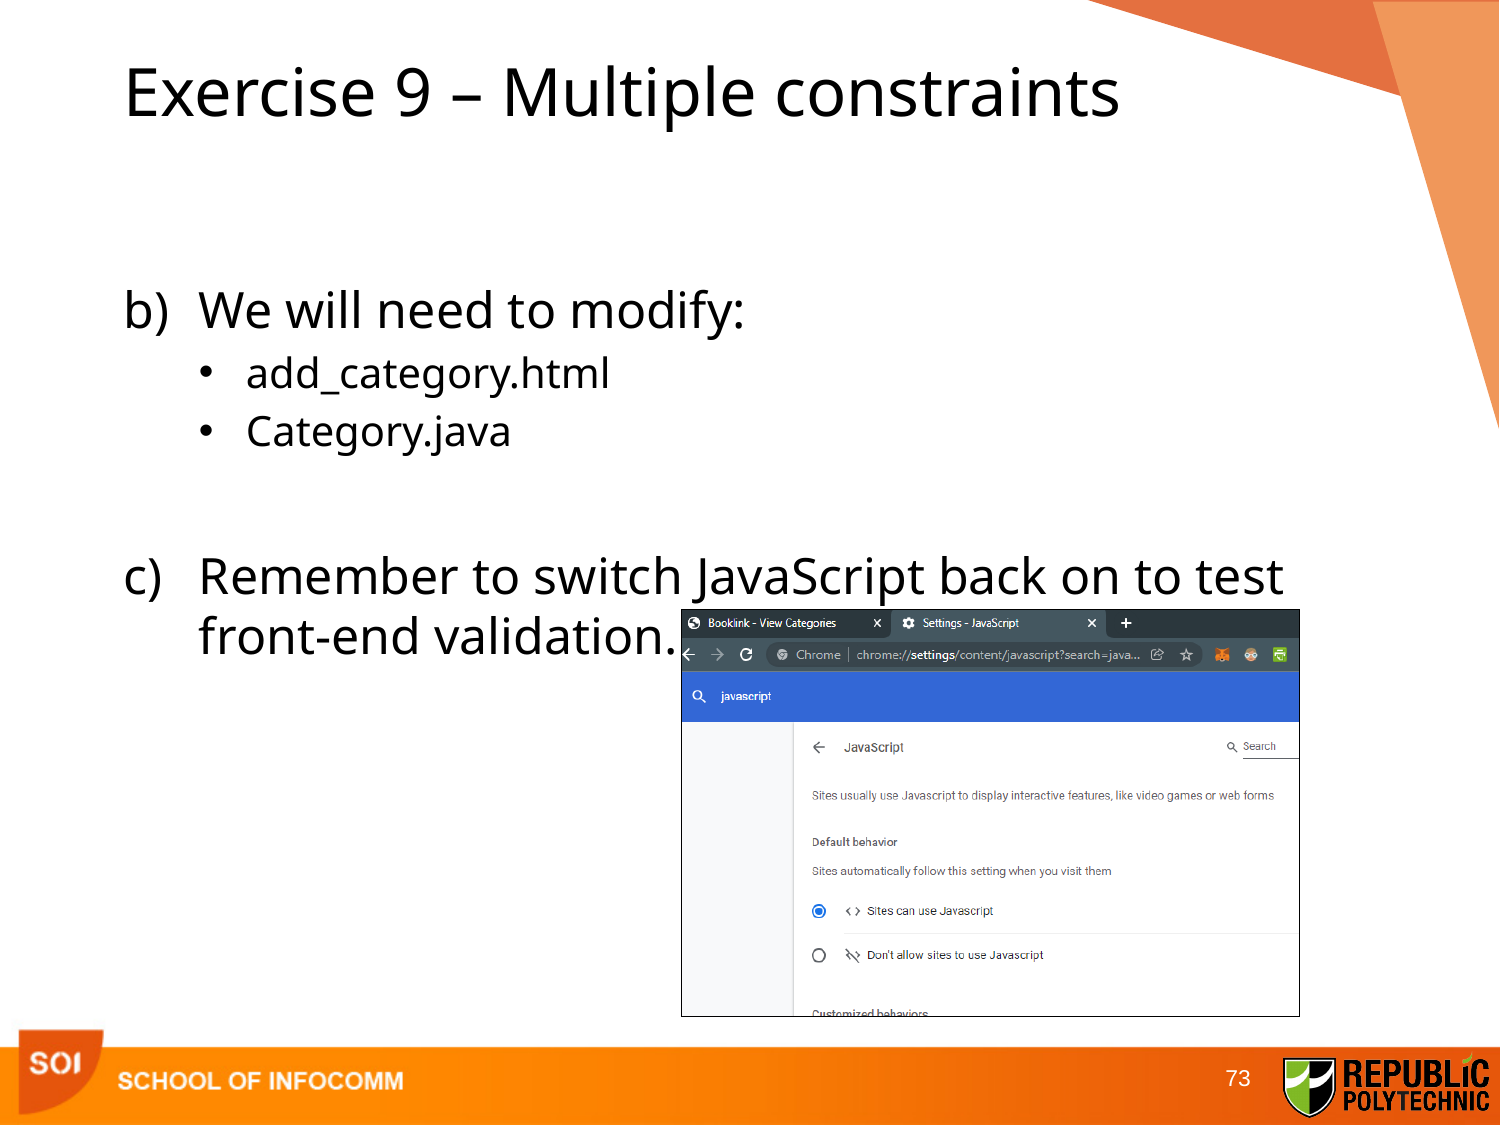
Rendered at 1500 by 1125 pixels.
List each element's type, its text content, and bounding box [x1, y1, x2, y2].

picture [0, 0, 1500, 1125]
slide_number 73 [1210, 1056, 1500, 1117]
title Exercise 9 – Multiple constraints [109, 42, 1300, 215]
list We will need to modify: add_category.html Category.java Remember to switch JavaScript back on to test front-end validation. [109, 270, 1336, 888]
